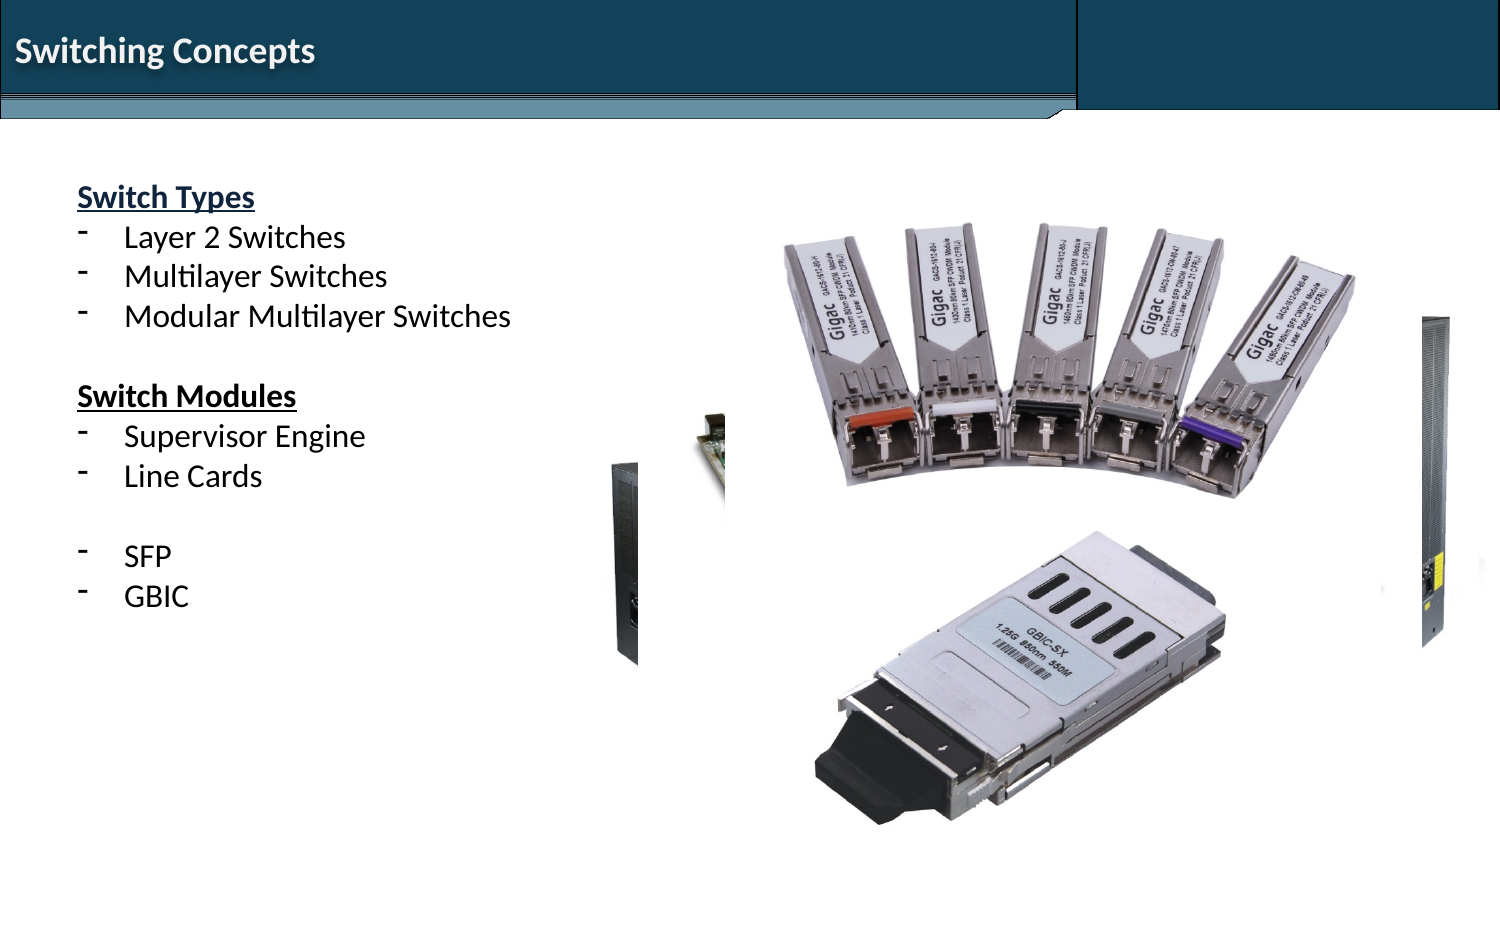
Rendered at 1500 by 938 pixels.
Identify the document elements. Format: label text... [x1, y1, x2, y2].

picture [0, 0, 1500, 119]
picture [599, 168, 1488, 872]
text_box Switch Types Layer 2 Switches Multilayer Switches Modular Multilayer Switches Switch Modules Supervisor Engine Line Cards SFP GBIC [62, 167, 600, 702]
